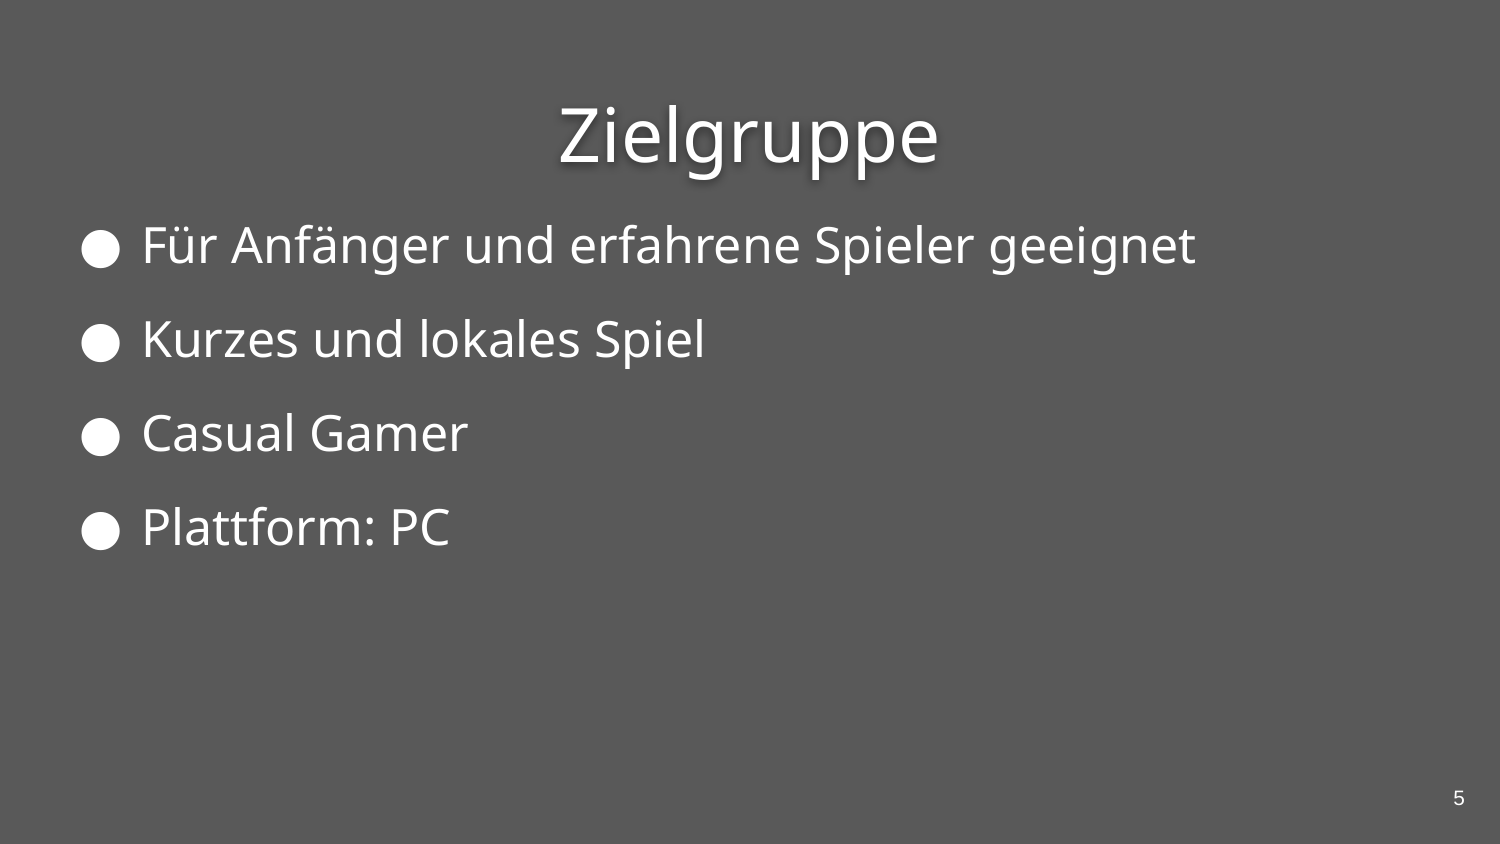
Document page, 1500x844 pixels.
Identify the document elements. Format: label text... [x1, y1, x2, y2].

list Für Anfänger und erfahrene Spieler geeignet Kurzes und lokales Spiel Casual Gamer Plattform: PC [51, 189, 1449, 750]
slide_number 5 [1389, 764, 1480, 830]
title Zielgruppe [51, 72, 1449, 167]
